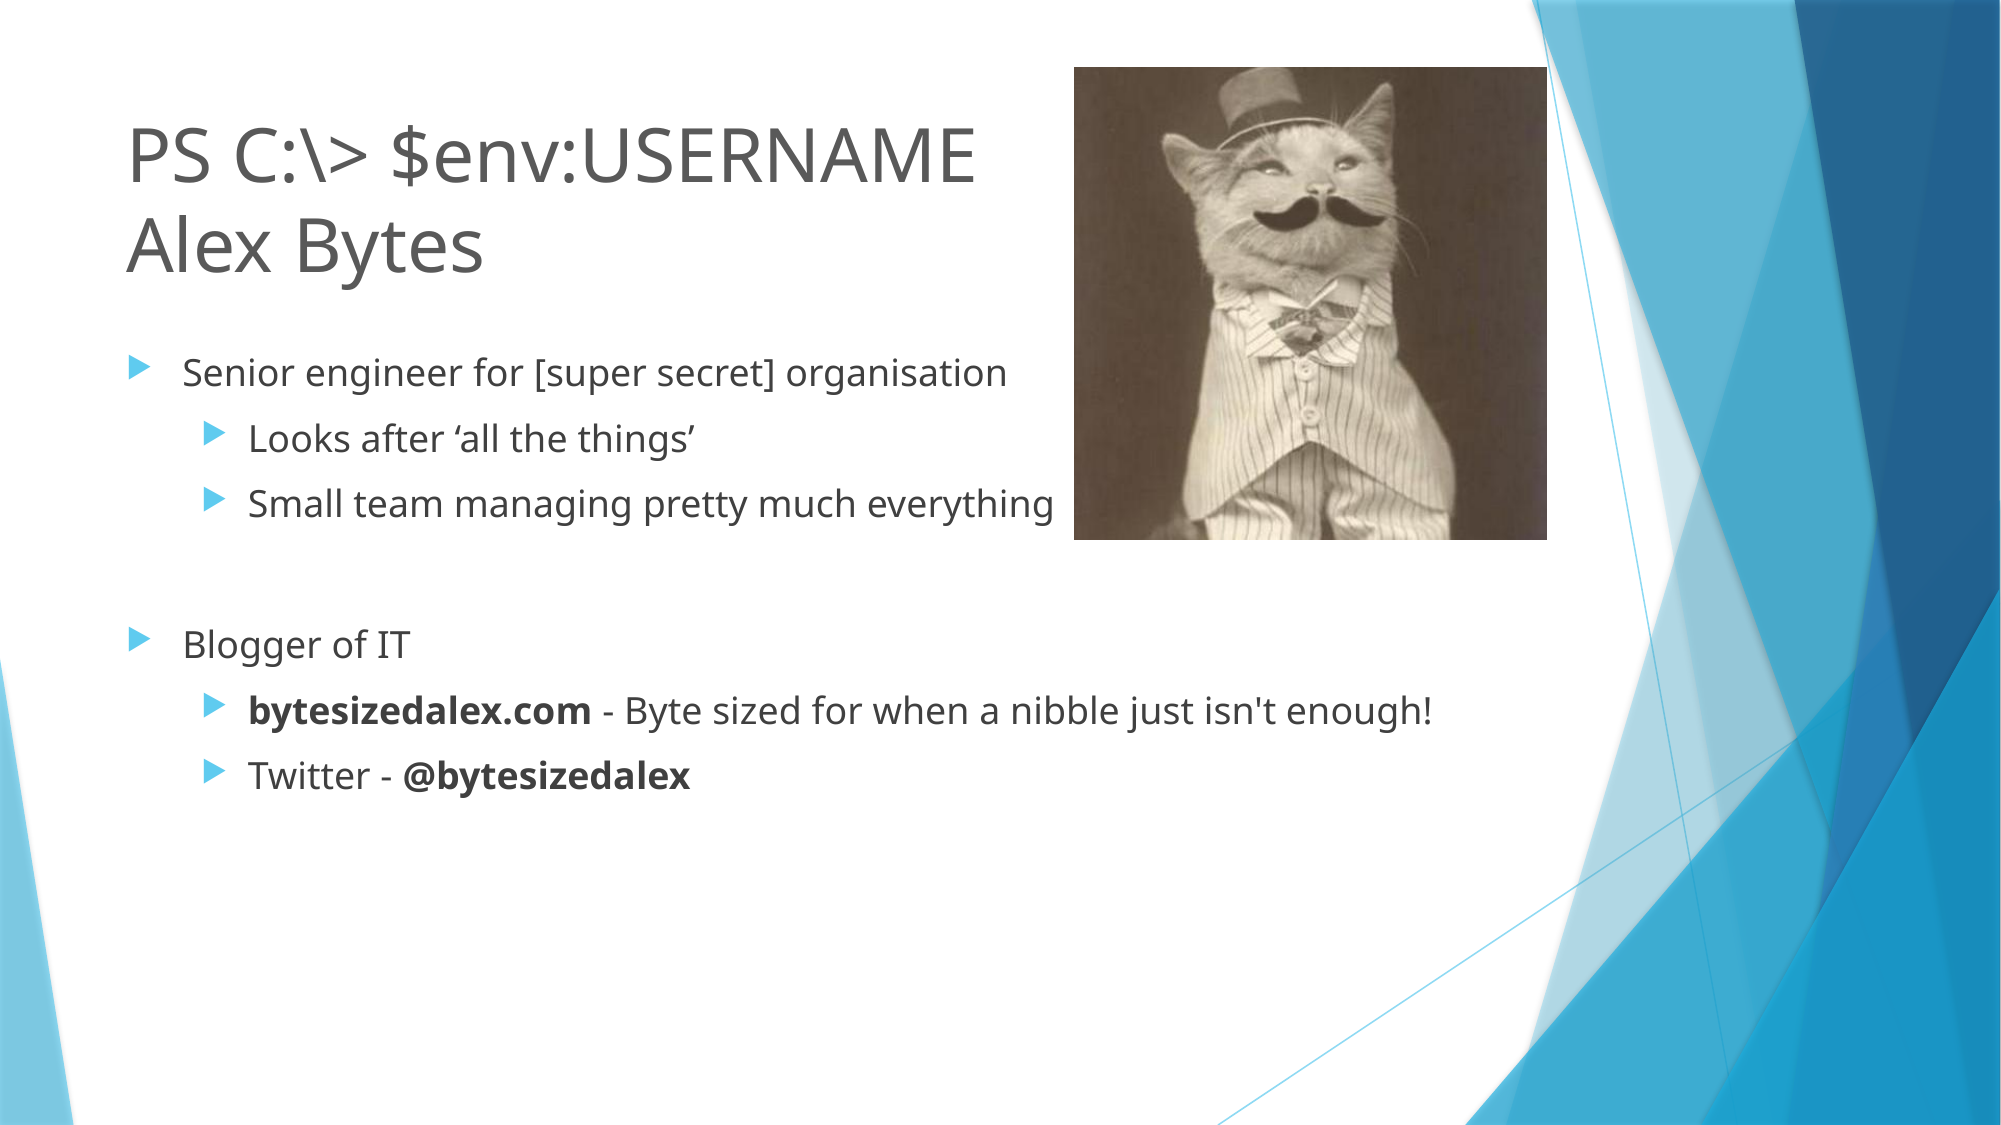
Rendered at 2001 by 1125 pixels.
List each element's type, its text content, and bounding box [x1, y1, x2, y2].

picture [1073, 67, 1547, 541]
title PS C:\> $env:USERNAME Alex Bytes [111, 99, 1069, 317]
list Senior engineer for [super secret] organisation Looks after ‘all the things’ Small team managing pretty much everything Blogger of IT bytesizedalex.com - Byte sized for when a nibble just isn't enough! Twitter - @bytesizedalex [111, 341, 1522, 978]
